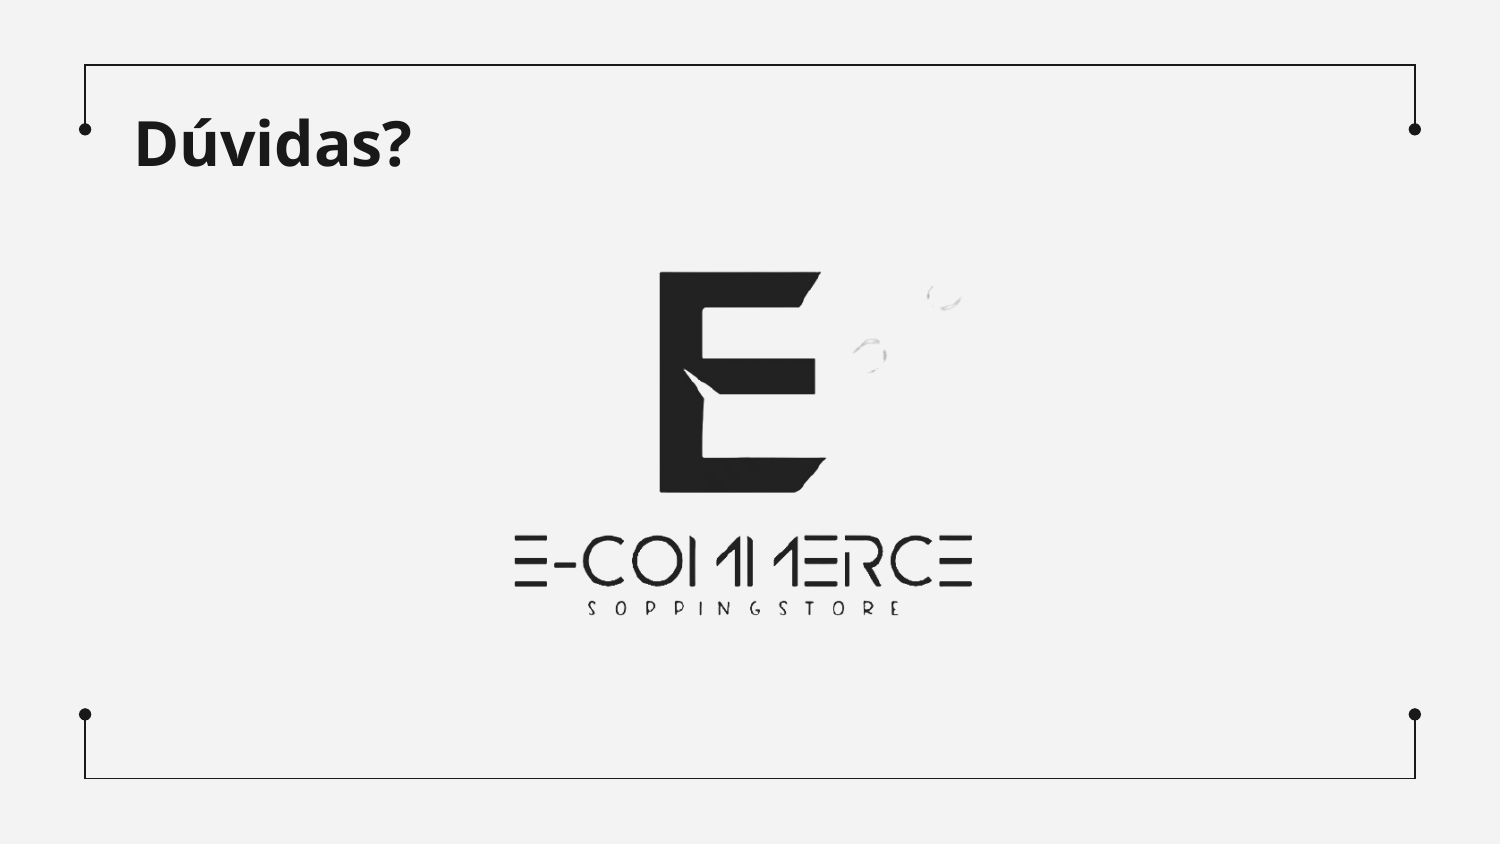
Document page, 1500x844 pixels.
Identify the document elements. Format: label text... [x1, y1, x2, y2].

title Dúvidas? [118, 88, 1383, 183]
picture [409, 167, 1092, 677]
